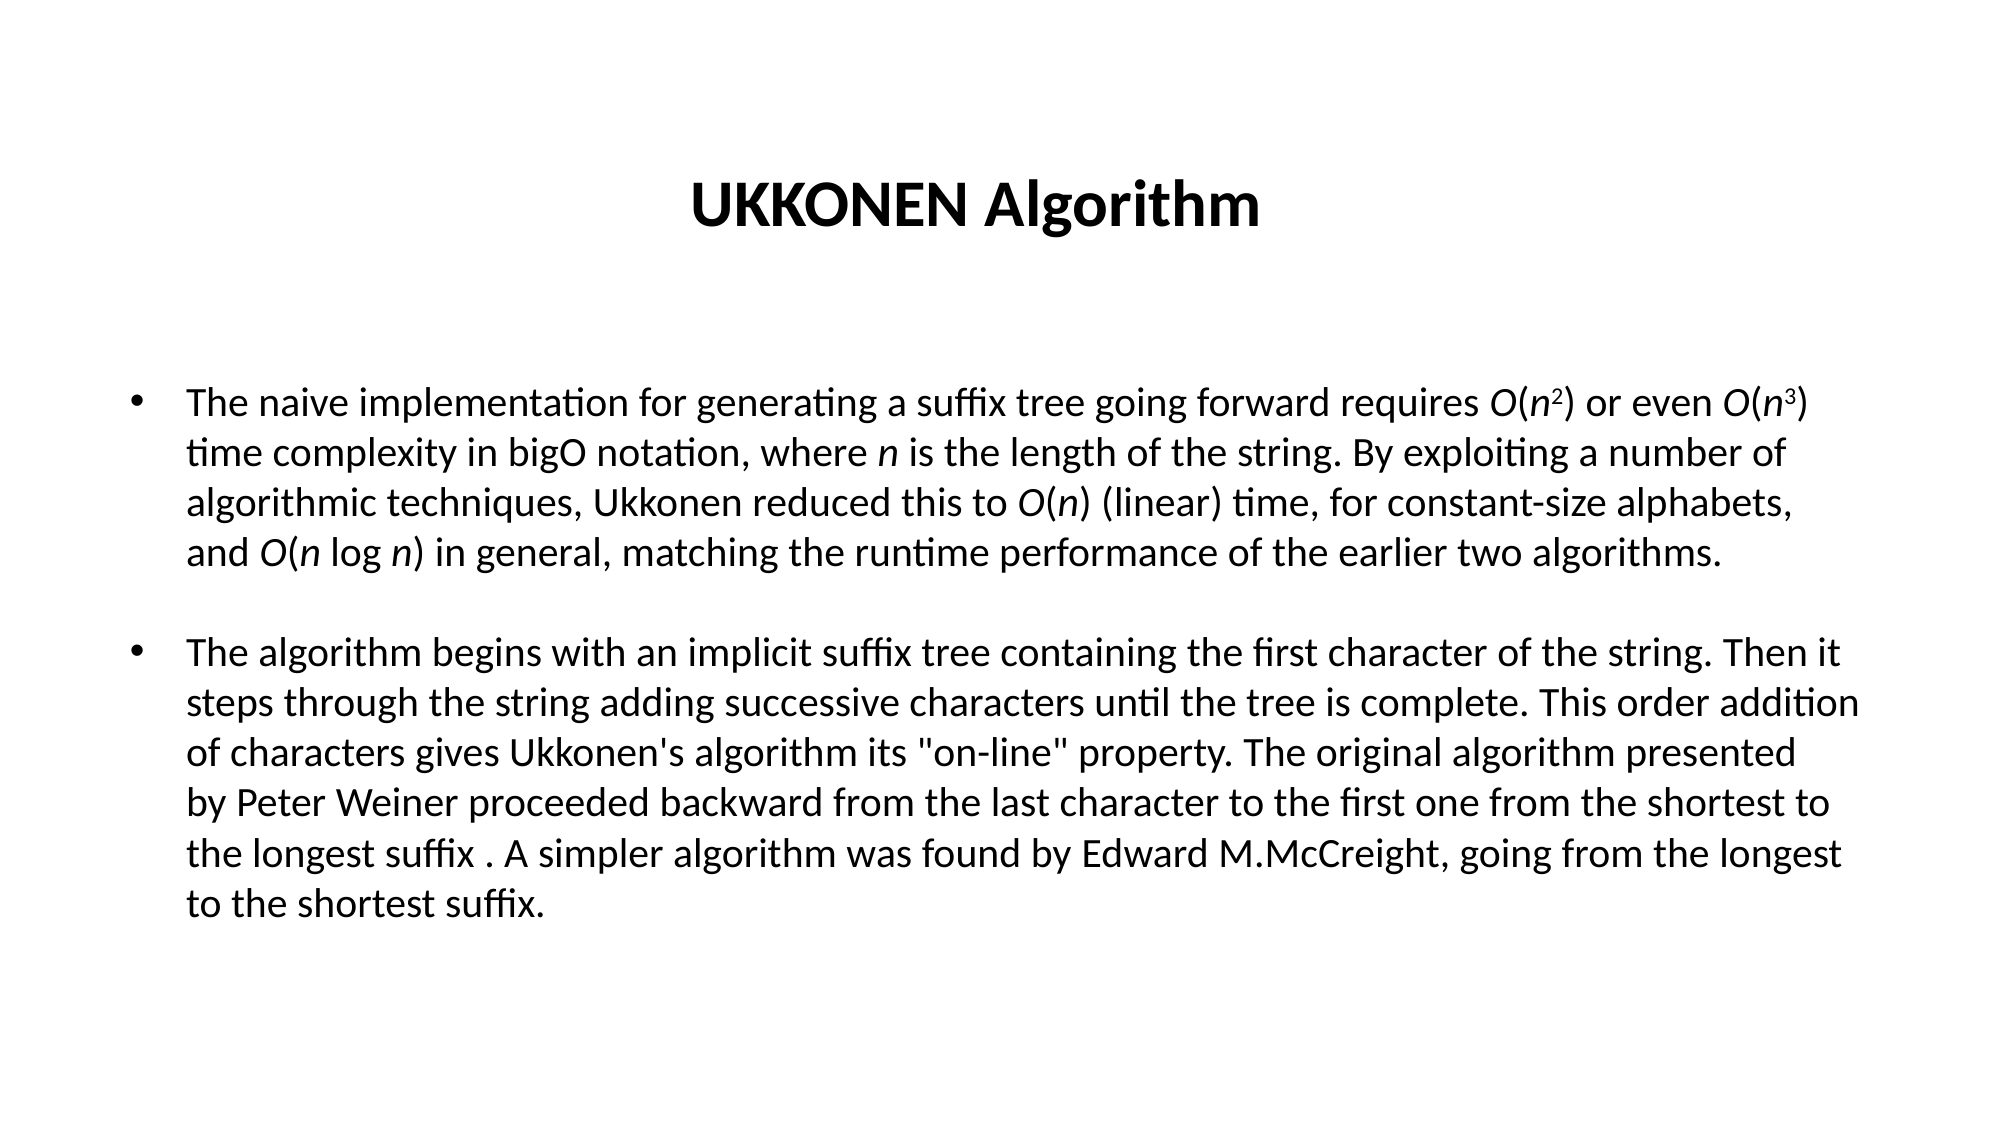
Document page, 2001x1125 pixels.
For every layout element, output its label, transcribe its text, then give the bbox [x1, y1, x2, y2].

text_box UKKONEN Algorithm The naive implementation for generating a suffix tree going forward requires O(n2) or even O(n3) time complexity in bigO notation, where n is the length of the string. By exploiting a number of algorithmic techniques, Ukkonen reduced this to O(n) (linear) time, for constant-size alphabets, and O(n log n) in general, matching the runtime performance of the earlier two algorithms. The algorithm begins with an implicit suffix tree containing the first character of the string. Then it steps through the string adding successive characters until the tree is complete. This order addition of characters gives Ukkonen's algorithm its "on-line" property. The original algorithm presented by Peter Weiner proceeded backward from the last character to the first one from the shortest to the longest suffix . A simpler algorithm was found by Edward M.McCreight, going from the longest to the shortest suffix. [114, 107, 1894, 978]
